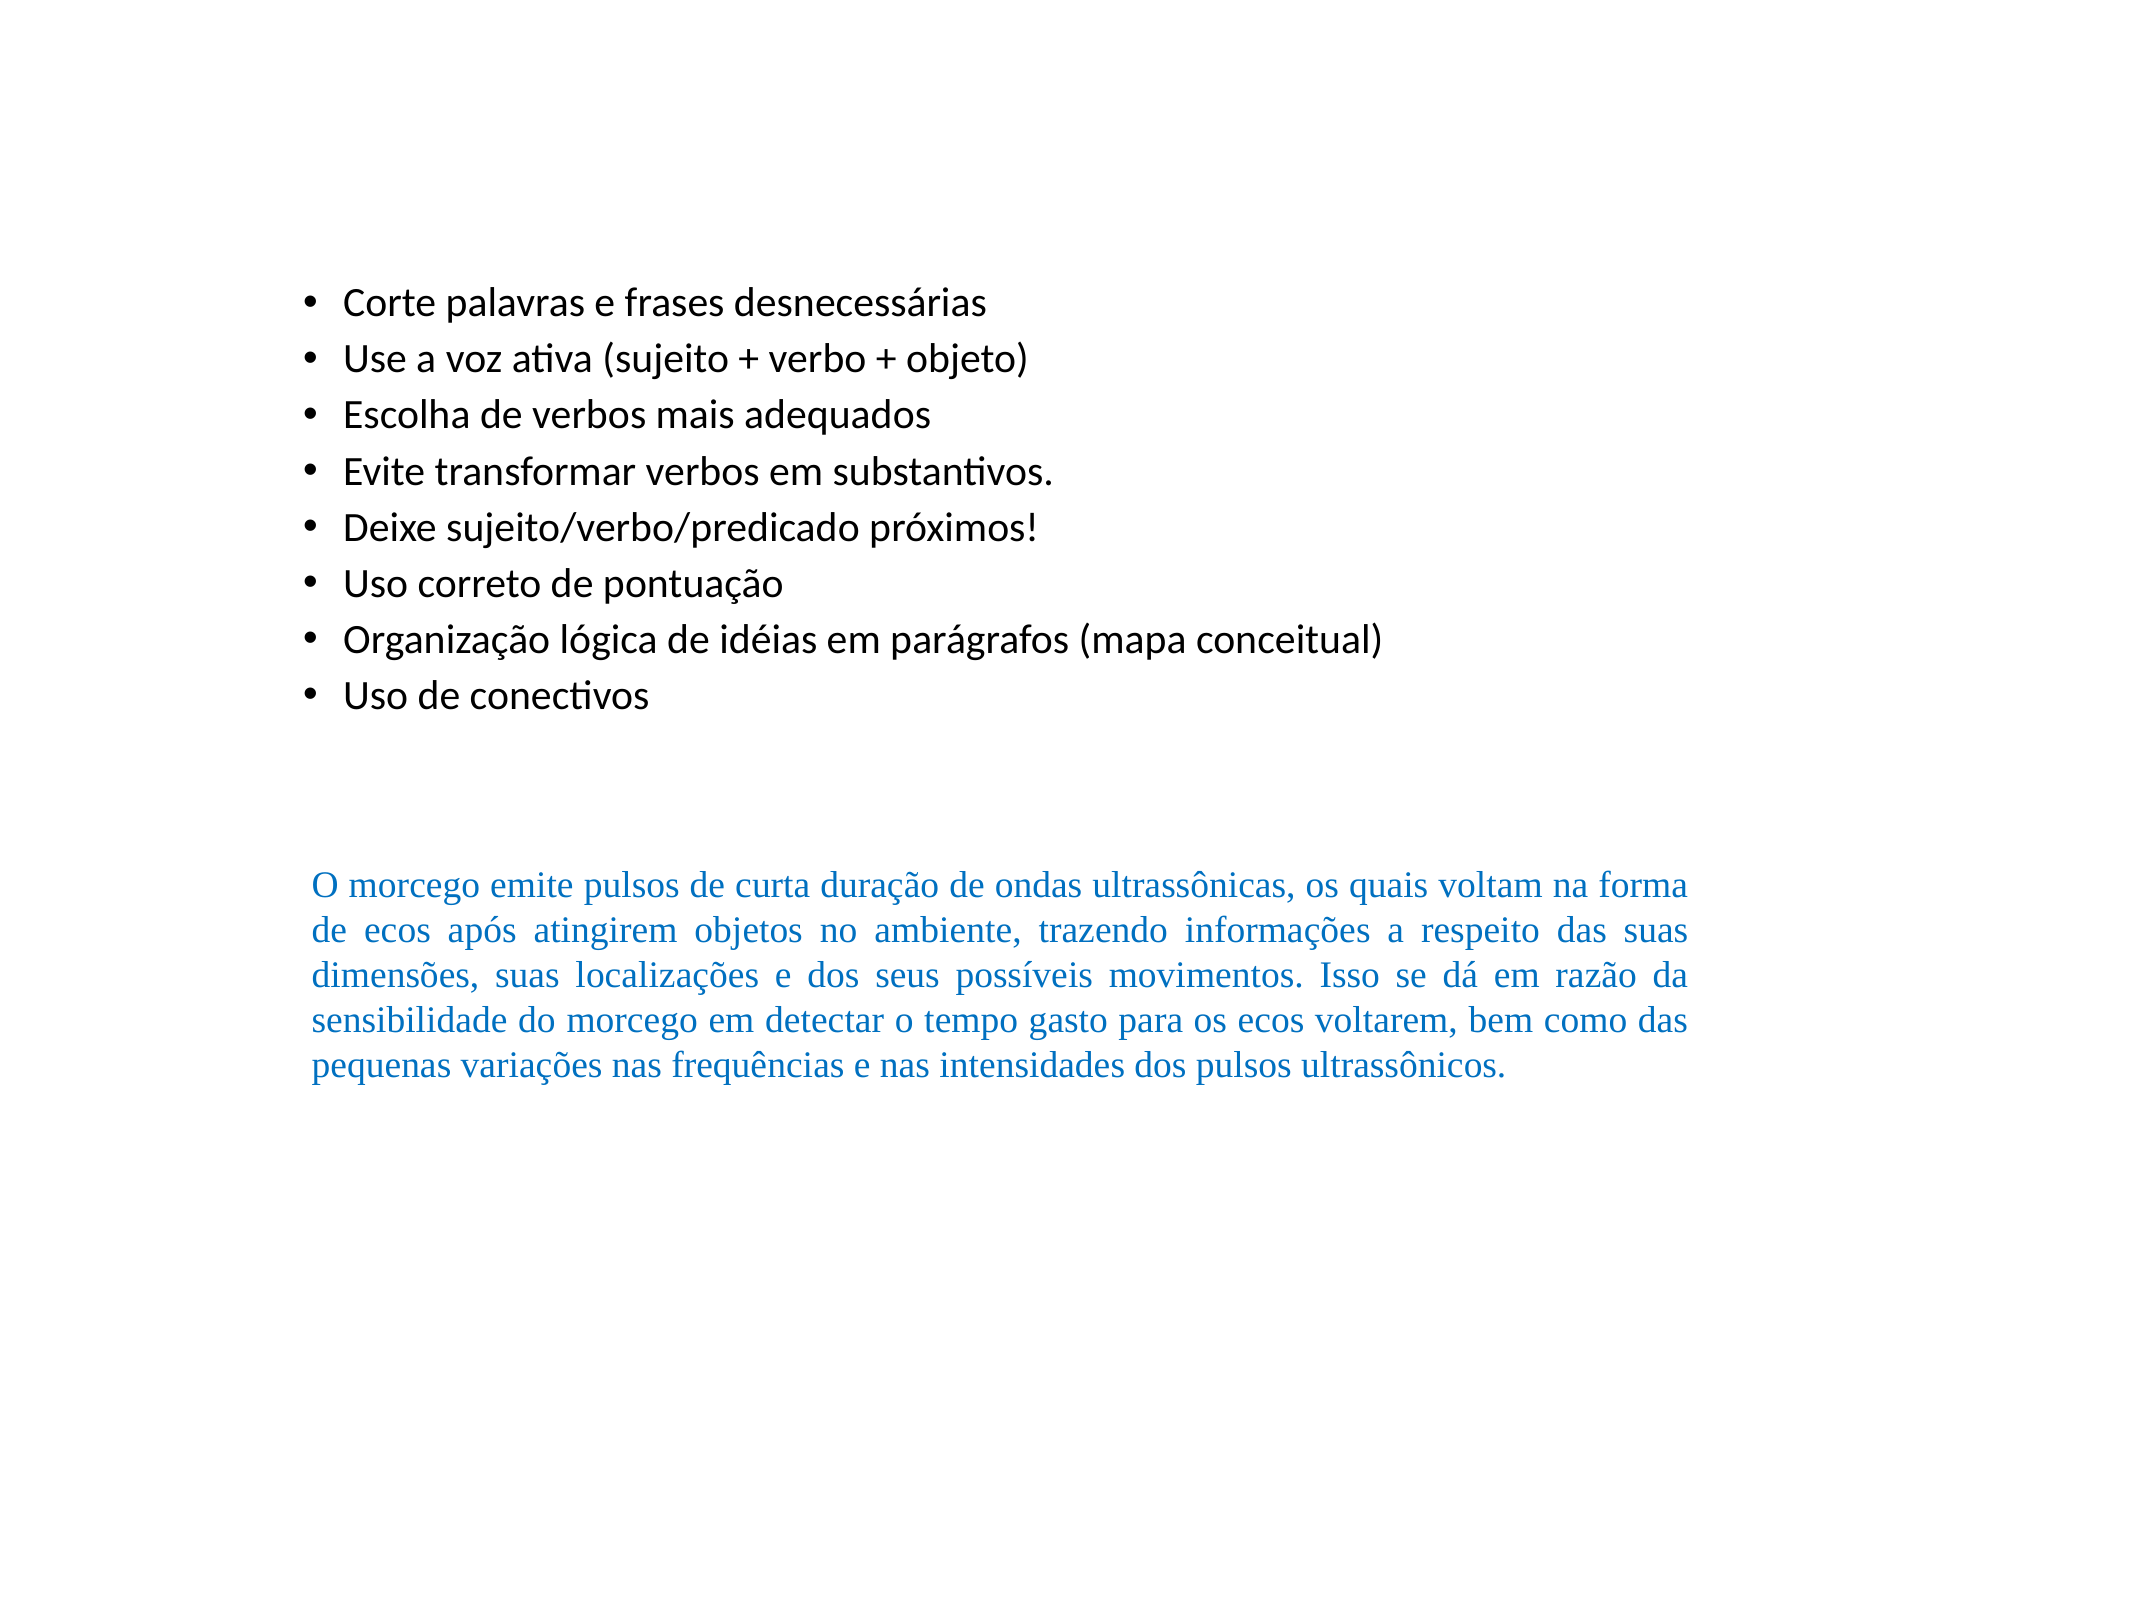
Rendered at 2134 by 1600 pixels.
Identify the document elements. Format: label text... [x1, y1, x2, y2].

text_box Corte palavras e frases desnecessárias Use a voz ativa (sujeito + verbo + objeto) Escolha de verbos mais adequados Evite transformar verbos em substantivos. Deixe sujeito/verbo/predicado próximos! Uso correto de pontuação Organização lógica de idéias em parágrafos (mapa conceitual) Uso de conectivos [208, 273, 2006, 800]
text_box O morcego emite pulsos de curta duração de ondas ultrassônicas, os quais voltam na forma de ecos após atingirem objetos no ambiente, trazendo informações a respeito das suas dimensões, suas localizações e dos seus possíveis movimentos. Isso se dá em razão da sensibilidade do morcego em detectar o tempo gasto para os ecos voltarem, bem como das pequenas variações nas frequências e nas intensidades dos pulsos ultrassônicos. [208, 852, 1853, 1191]
